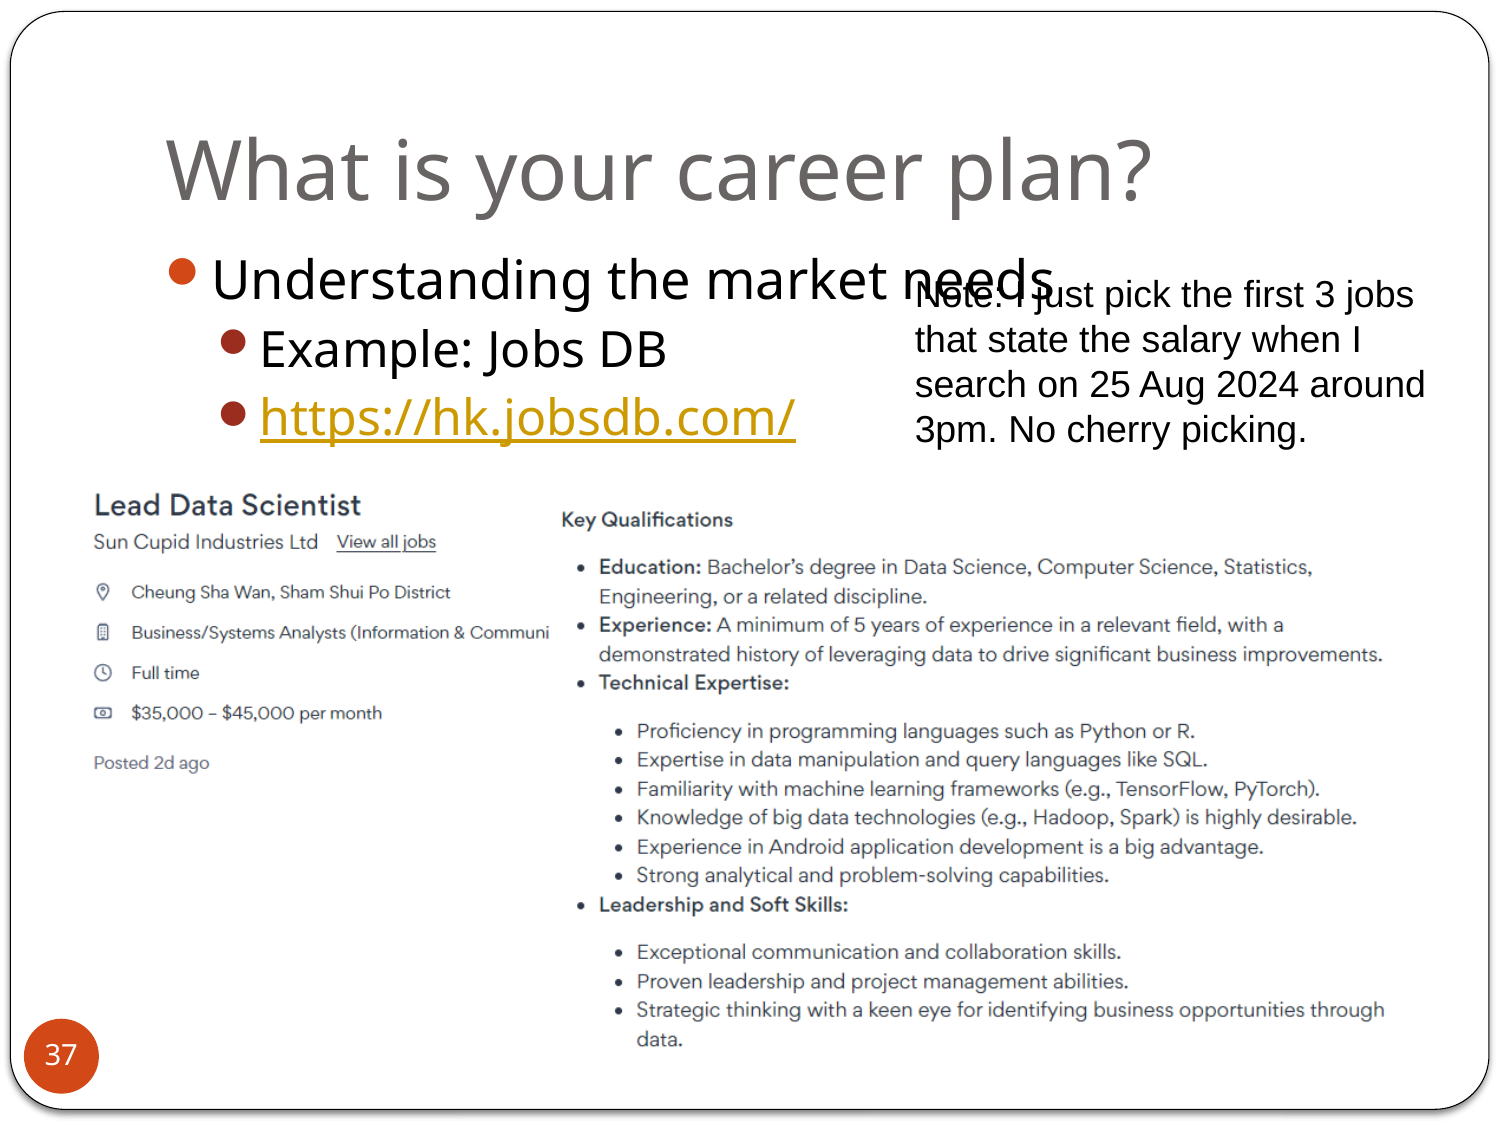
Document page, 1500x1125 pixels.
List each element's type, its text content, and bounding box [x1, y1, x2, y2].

list Understanding the market needs Example: Jobs DB https://hk.jobsdb.com/ [150, 237, 1425, 988]
picture [74, 474, 1399, 1057]
text_box Note: I just pick the first 3 jobs that state the salary when I search on 25 Aug 2024 around 3pm. No cherry picking. [900, 262, 1450, 458]
title What is your career plan? [150, 45, 1425, 233]
slide_number 37 [23, 1018, 99, 1094]
